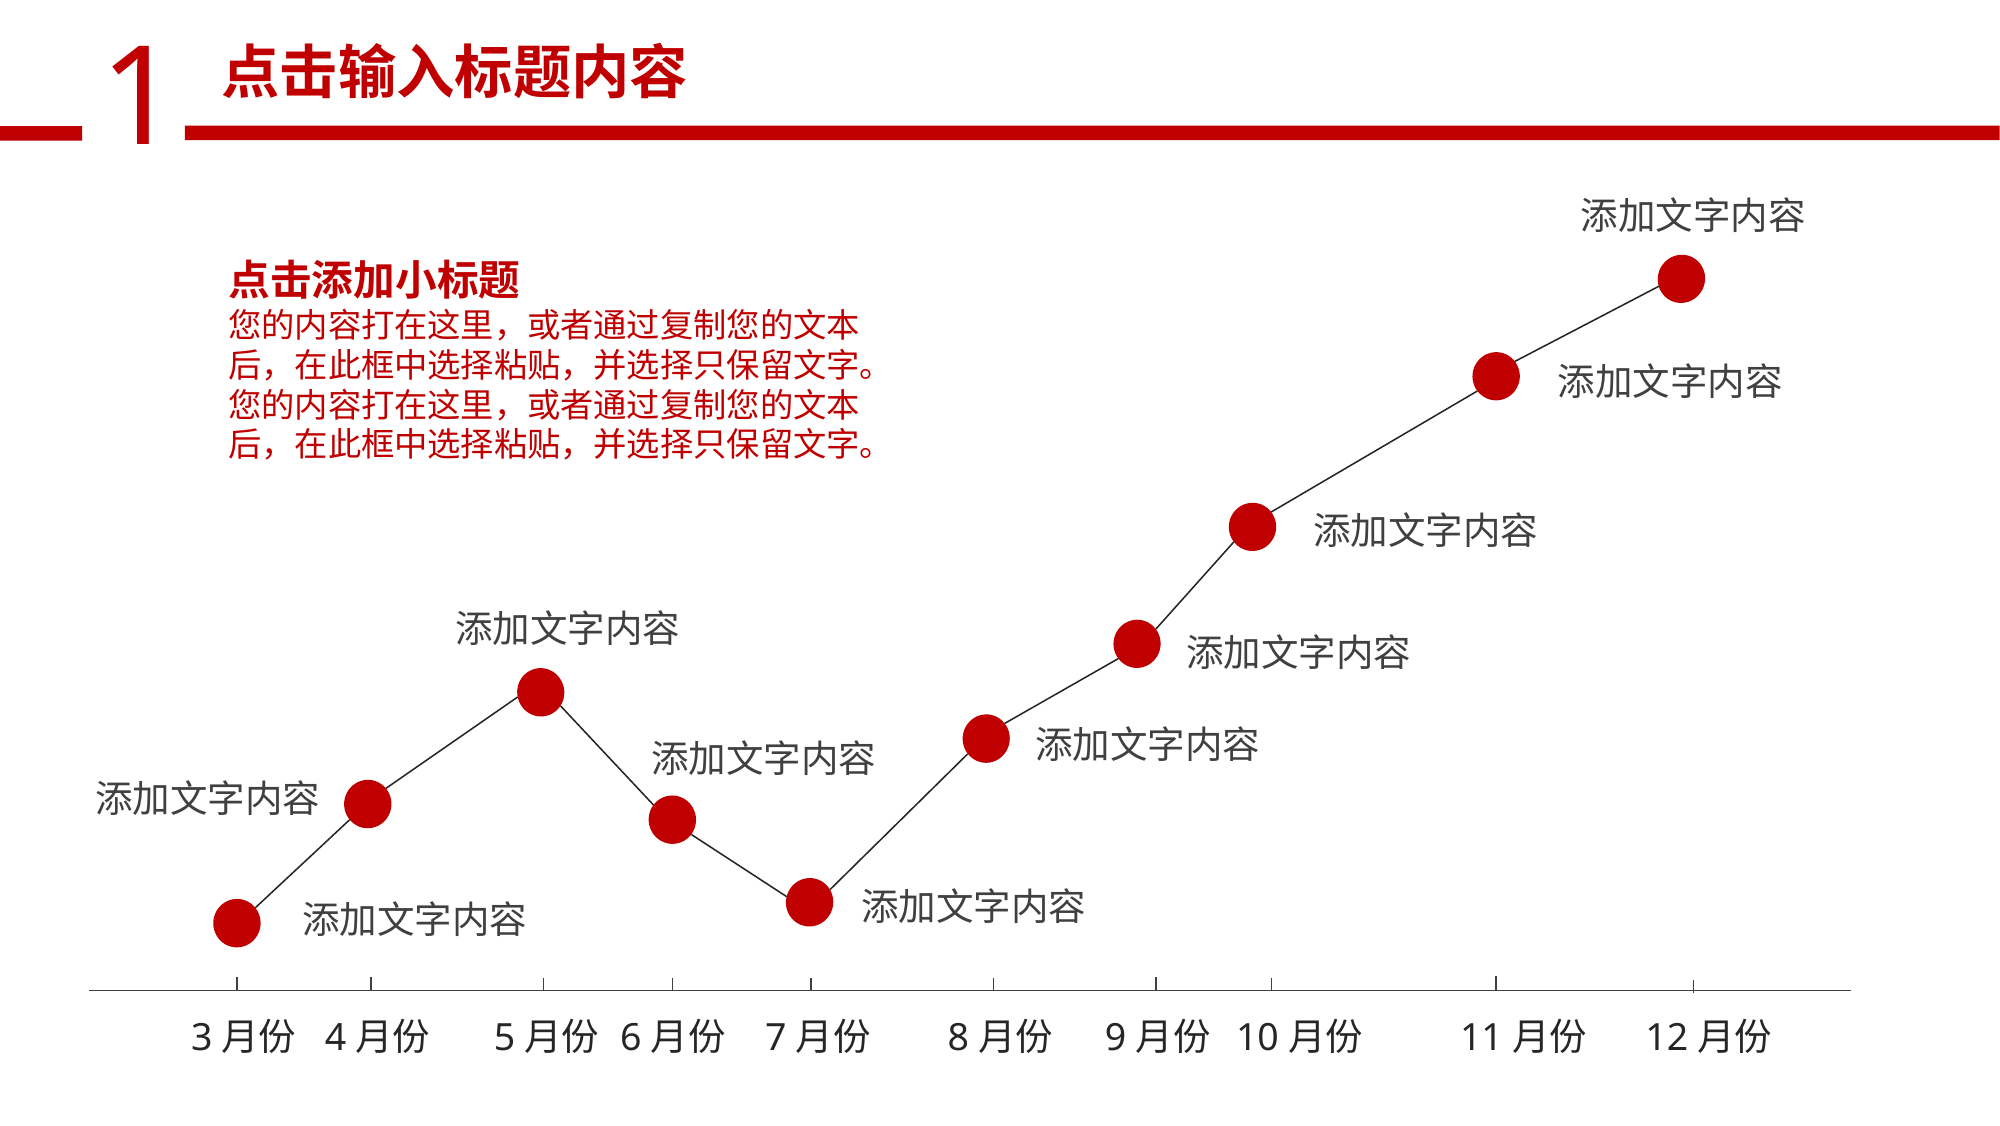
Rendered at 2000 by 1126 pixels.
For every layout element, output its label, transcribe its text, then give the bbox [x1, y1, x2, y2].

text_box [89, 976, 1851, 994]
text_box [515, 666, 567, 719]
text_box 8月份 [933, 1005, 1068, 1066]
text_box 添加文字内容 [1020, 713, 1276, 774]
text_box [1111, 617, 1163, 671]
text_box 11月份 [1445, 1005, 1602, 1066]
text_box 添加文字内容 [1298, 499, 1554, 560]
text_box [1514, 286, 1659, 362]
text_box [342, 777, 394, 831]
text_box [385, 696, 519, 789]
text_box 5月份 [479, 1005, 605, 1066]
text_box 添加文字内容 [846, 875, 1102, 936]
text_box 添加文字内容 [658, 727, 892, 788]
text_box [1470, 350, 1522, 403]
text_box 点击输入标题内容 [185, 27, 725, 113]
text_box [783, 875, 836, 929]
text_box 4月份 [310, 1005, 446, 1066]
text_box 12月份 [1630, 1005, 1788, 1066]
text_box 添加文字内容 [80, 767, 336, 828]
text_box 3月份 [176, 1005, 310, 1066]
text_box 添加文字内容 [287, 888, 543, 948]
text_box 6月份 [605, 1005, 741, 1066]
text_box 7月份 [750, 1005, 886, 1066]
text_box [1270, 390, 1478, 513]
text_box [829, 753, 968, 890]
text_box 添加文字内容 [1542, 350, 1798, 411]
text_box [1655, 252, 1708, 305]
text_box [255, 819, 350, 909]
text_box [960, 712, 1012, 765]
text_box 9月份 [1090, 1005, 1221, 1066]
text_box 10月份 [1221, 1005, 1378, 1066]
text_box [690, 834, 787, 897]
text_box [646, 793, 699, 846]
text_box 添加文字内容 [440, 597, 696, 658]
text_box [1004, 658, 1119, 724]
text_box 添加文字内容 [1566, 184, 1821, 245]
text_box [1226, 500, 1279, 554]
text_box [211, 896, 263, 950]
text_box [560, 705, 654, 806]
text_box 点击添加小标题 您的内容打在这里，或者通过复制您的文本后，在此框中选择粘贴，并选择只保留文字。 您的内容打在这里，或者通过复制您的文本后，在此框中选择粘贴，并选择只保留文字。 [213, 196, 906, 471]
text_box 添加文字内容 [1171, 621, 1427, 682]
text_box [1155, 541, 1235, 630]
